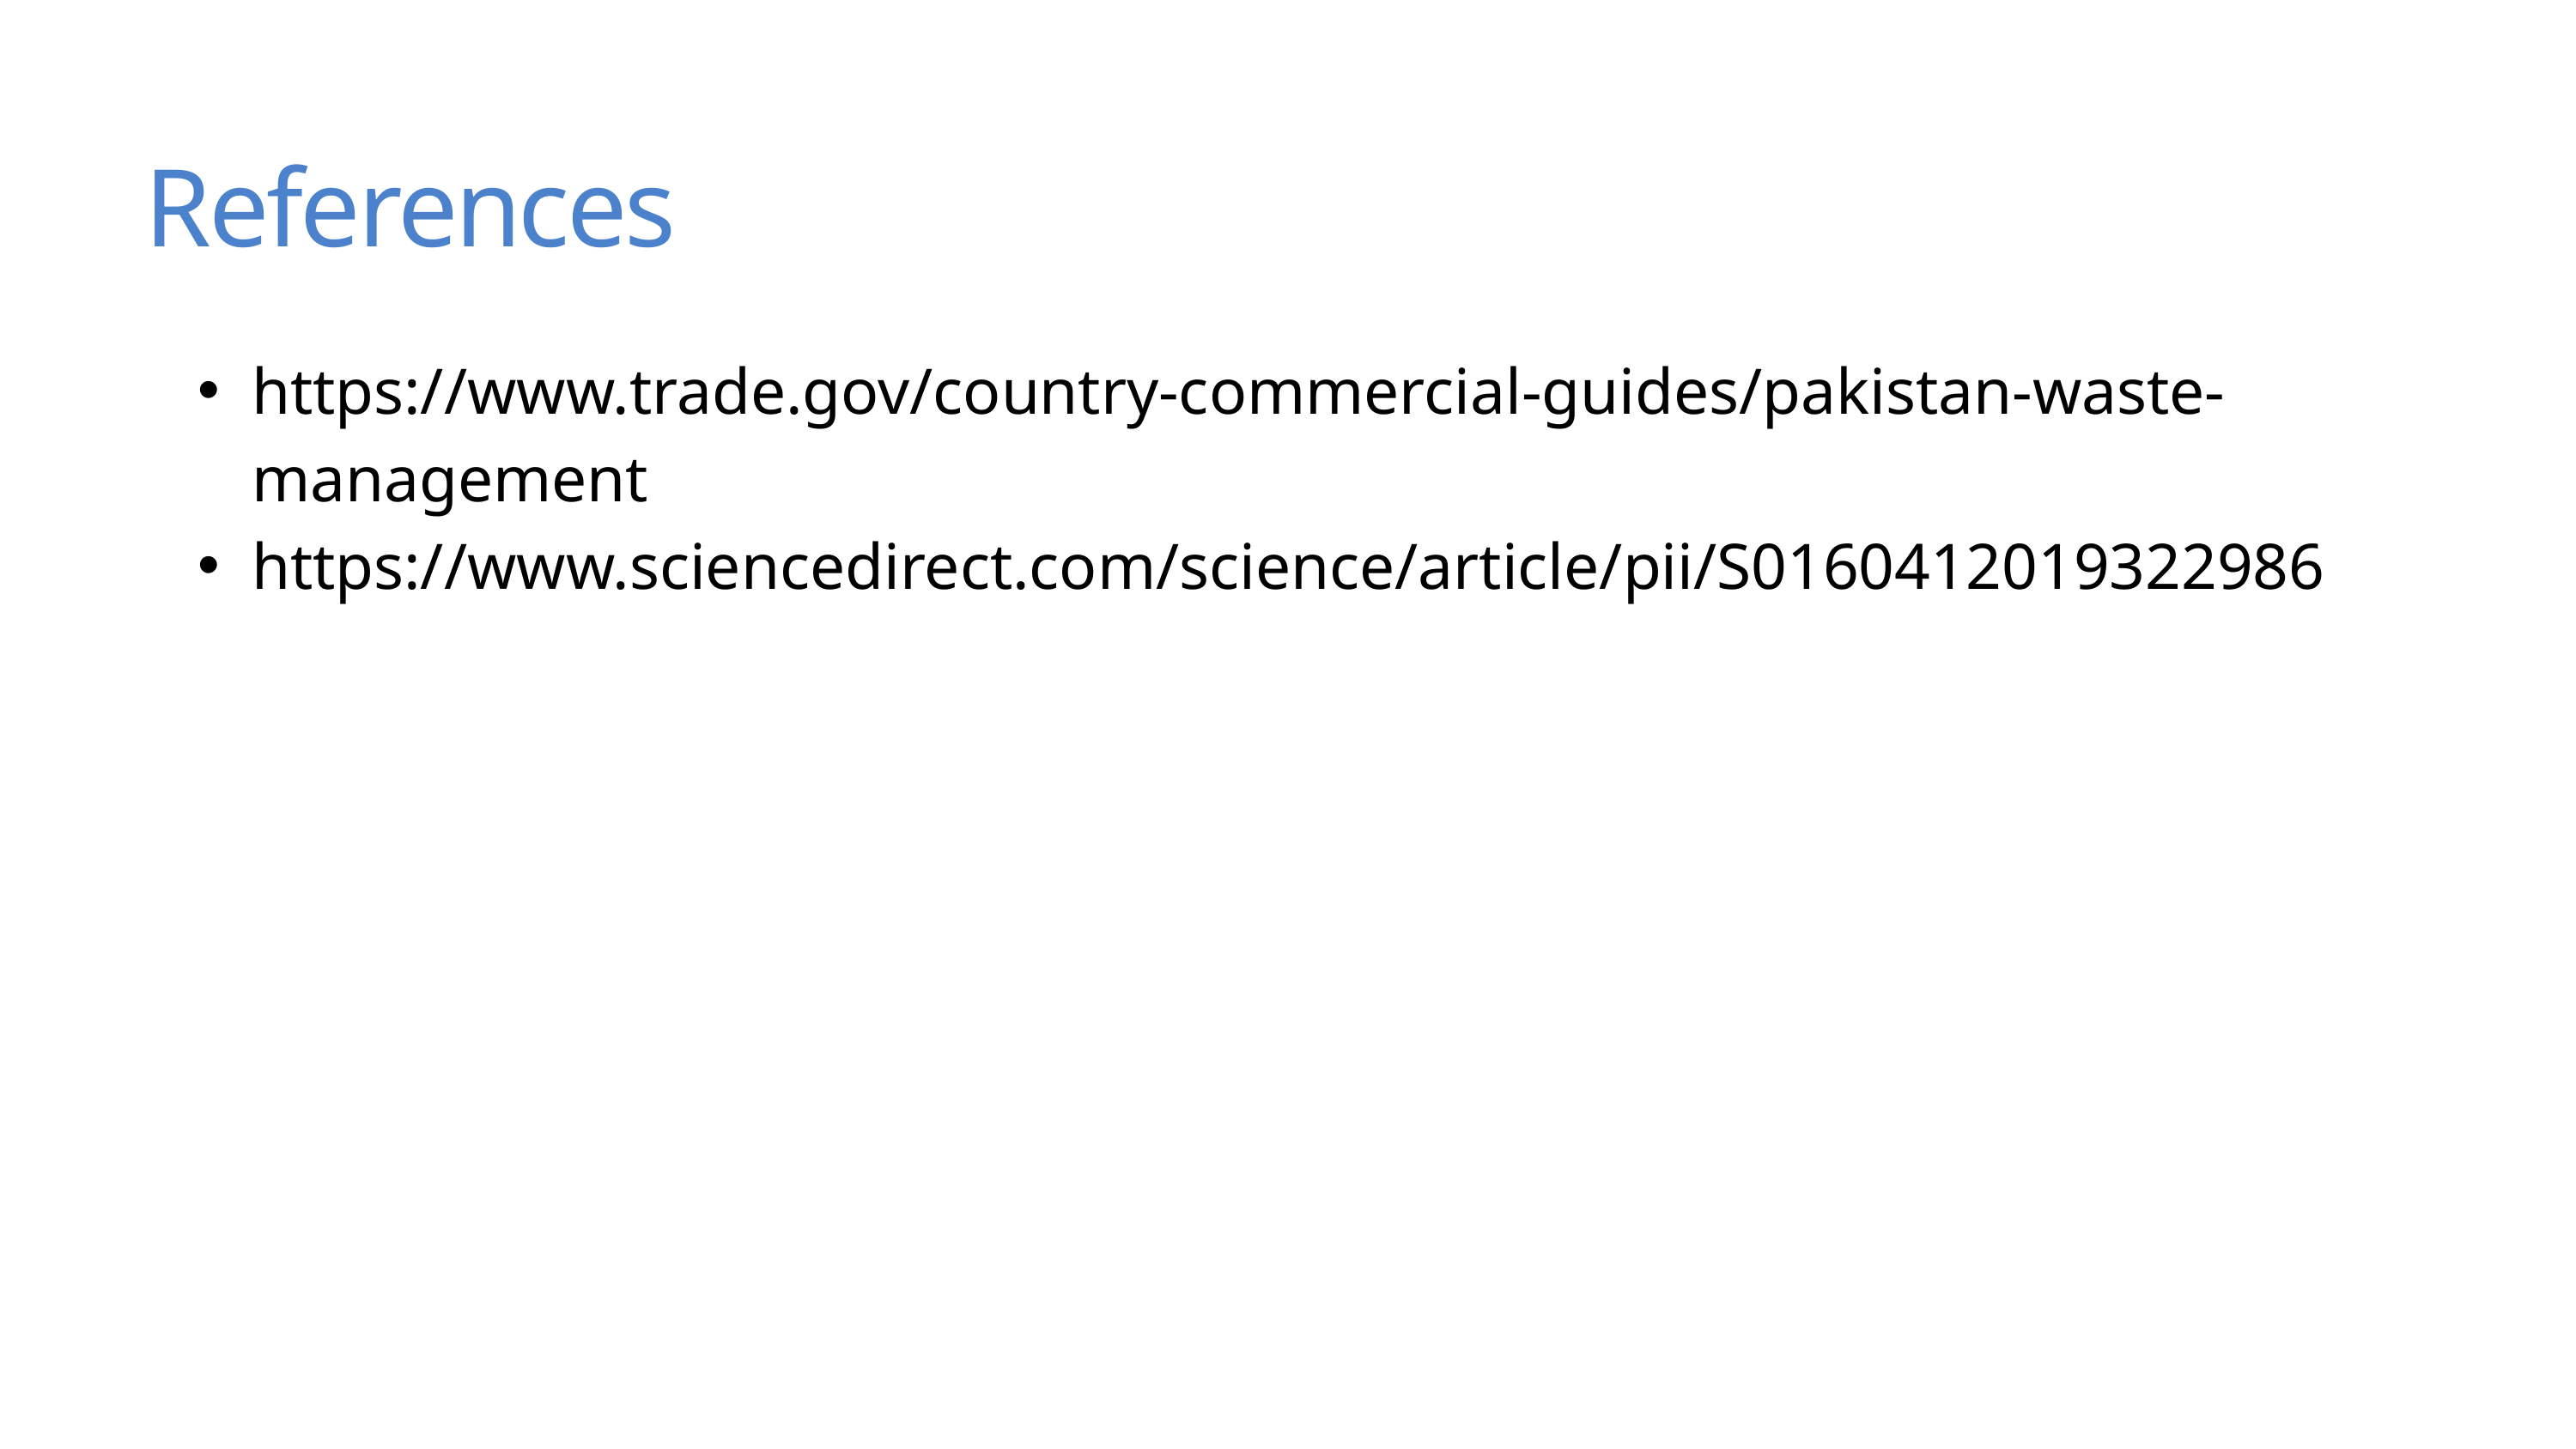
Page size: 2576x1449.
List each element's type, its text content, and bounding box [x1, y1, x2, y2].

text_box References [144, 156, 1630, 269]
text_box https://www.trade.gov/country-commercial-guides/pakistan-waste-management https://www.sciencedirect.com/science/article/pii/S0160412019322986 [144, 338, 2372, 866]
